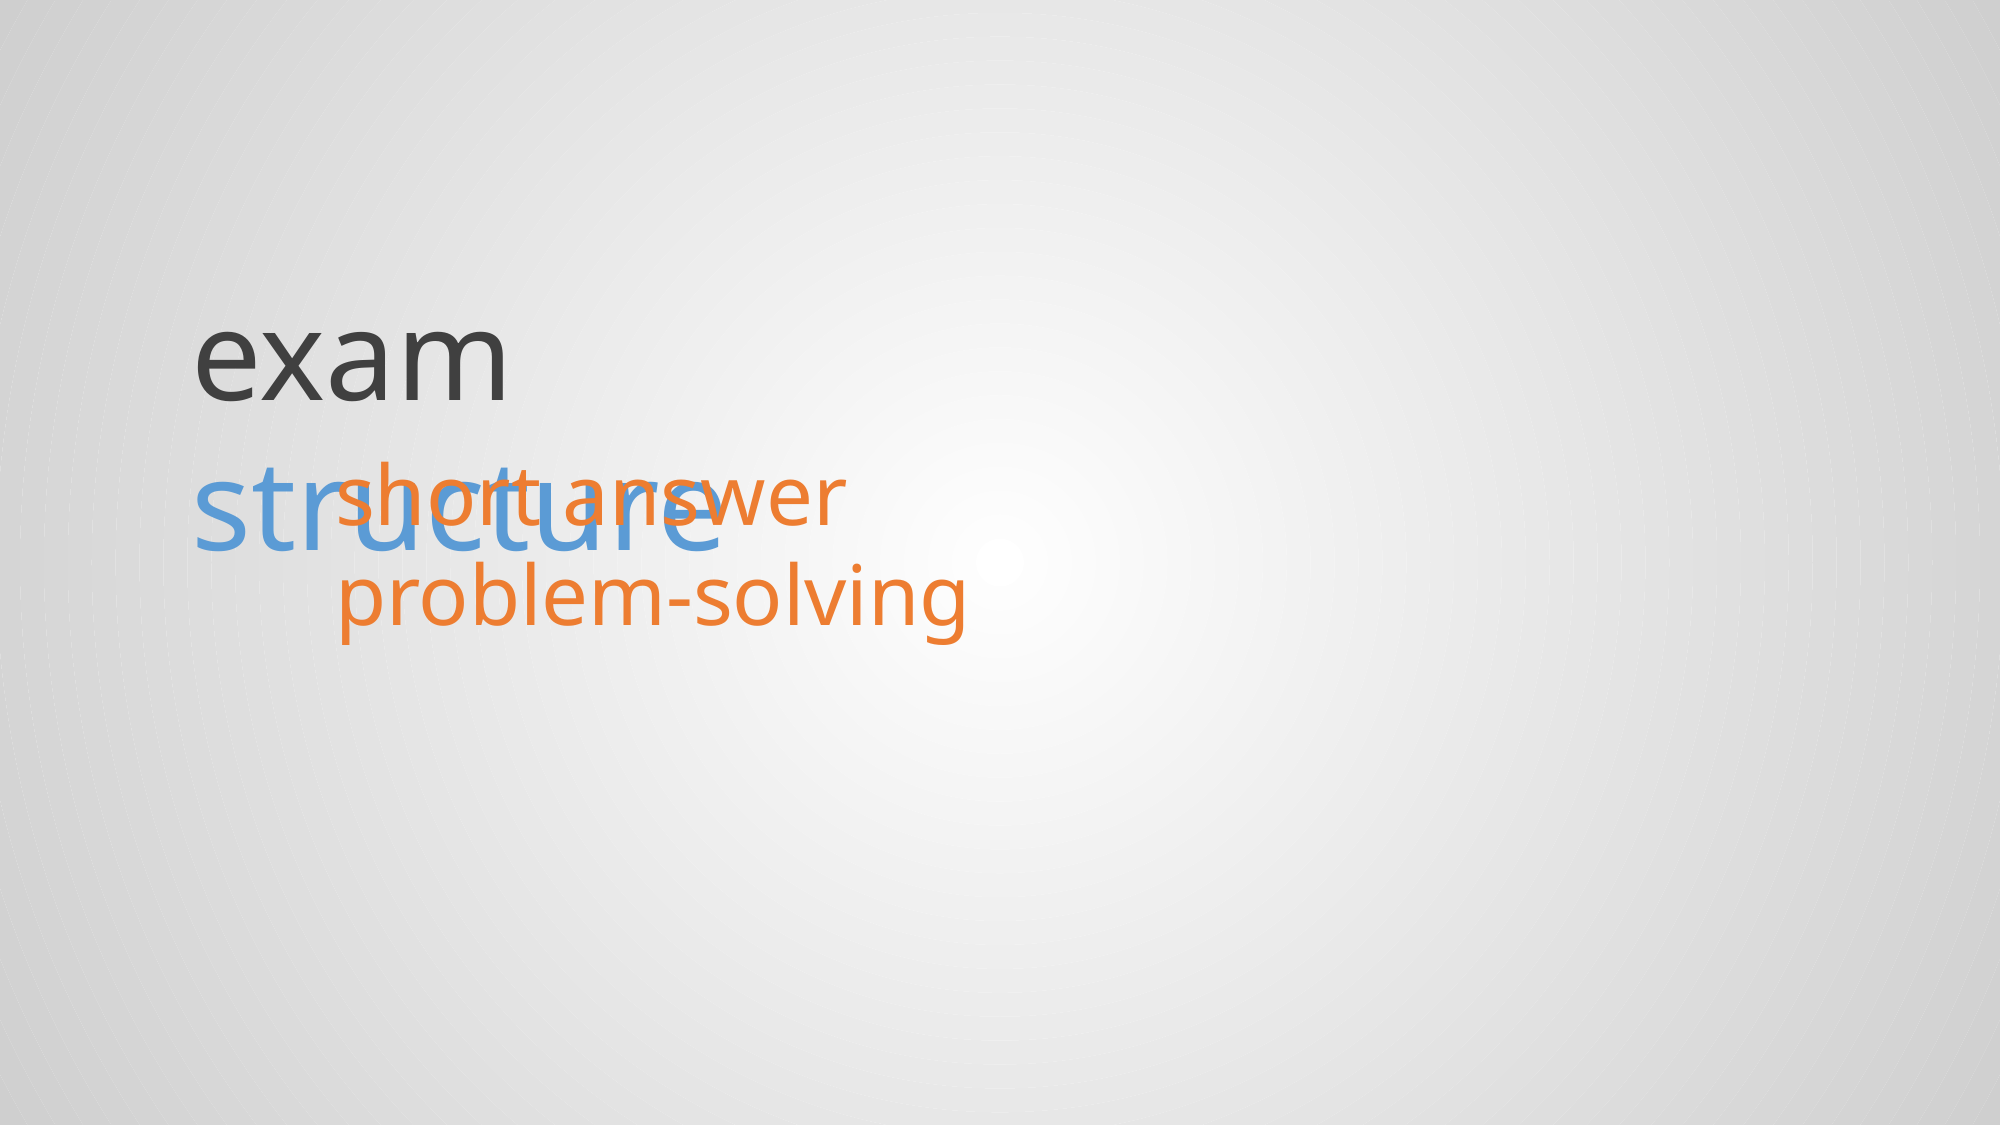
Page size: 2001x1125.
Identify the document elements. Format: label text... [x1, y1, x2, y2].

text_box short answer problem-solving [320, 434, 1150, 650]
text_box exam structure [177, 268, 1007, 583]
